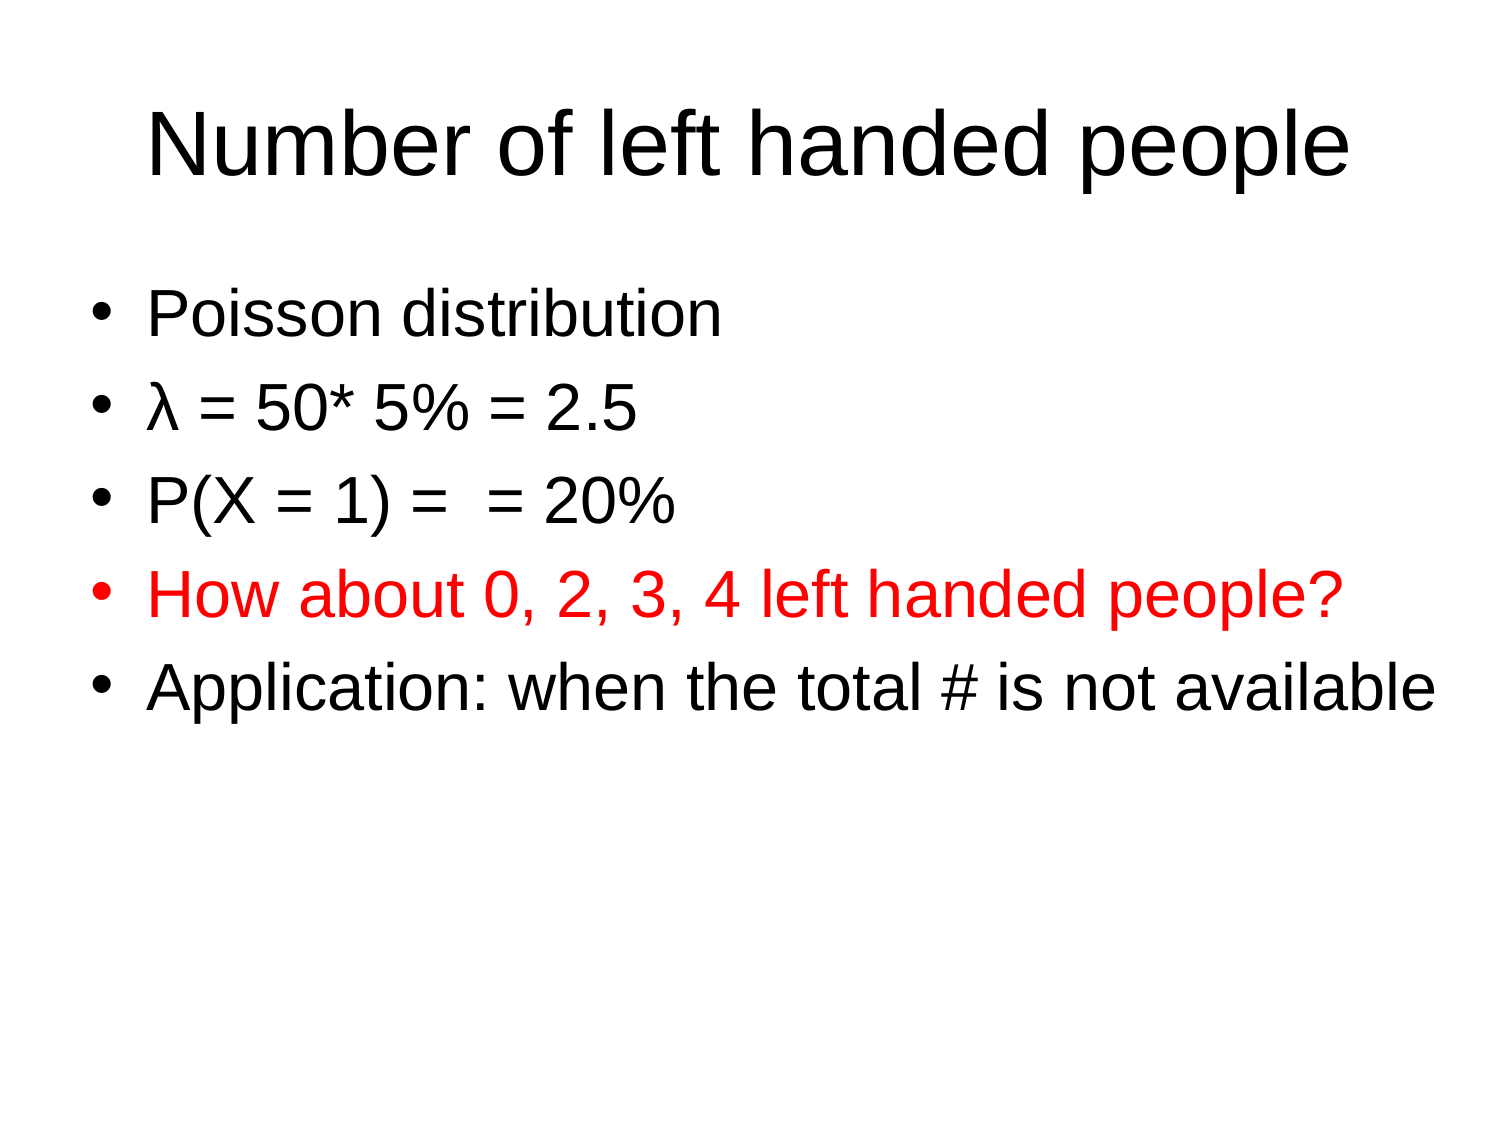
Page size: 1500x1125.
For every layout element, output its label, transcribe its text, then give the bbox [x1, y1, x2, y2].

title Number of left handed people [75, 45, 1425, 233]
